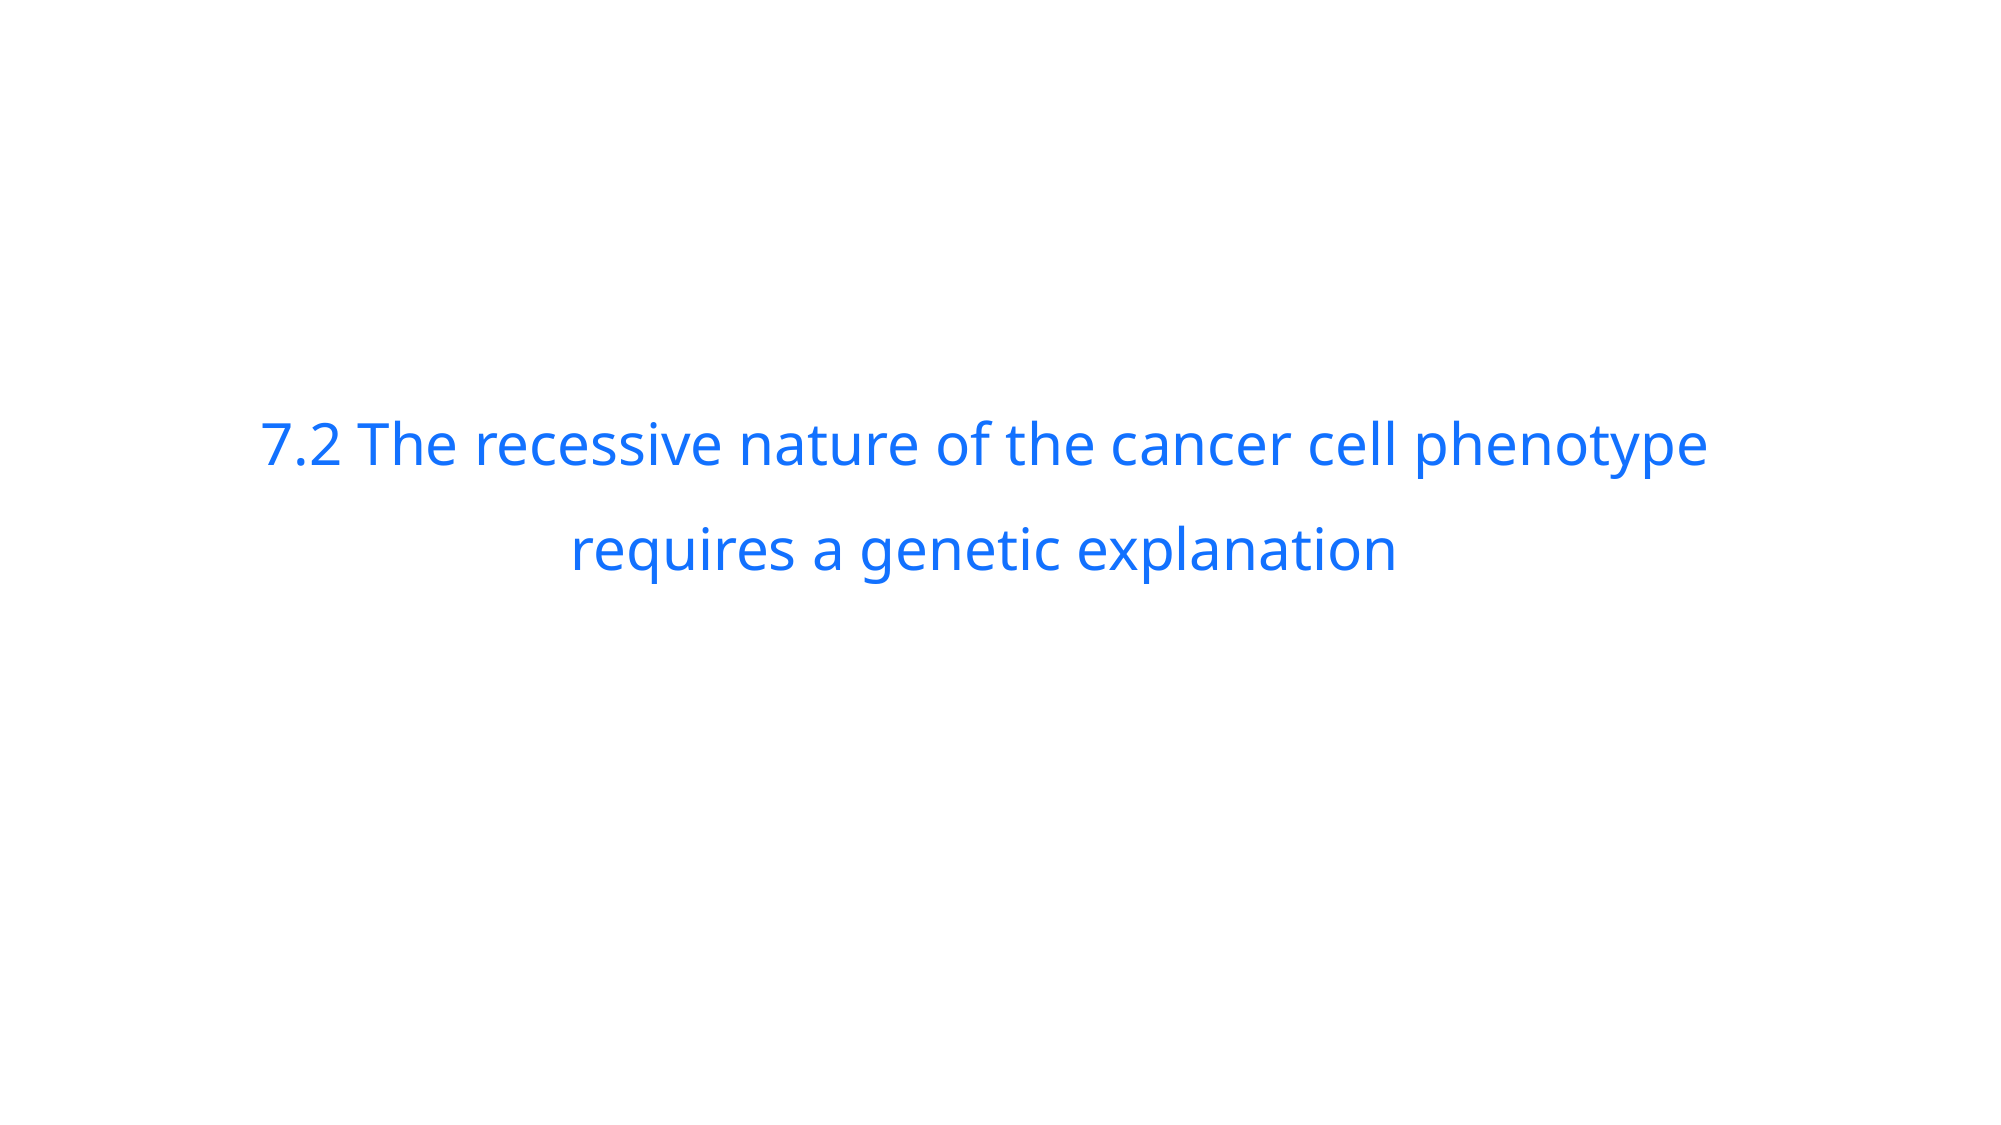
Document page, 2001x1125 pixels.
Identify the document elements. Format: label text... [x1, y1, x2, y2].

text_box 7.2 The recessive nature of the cancer cell phenotype requires a genetic explanation [184, 365, 1785, 590]
